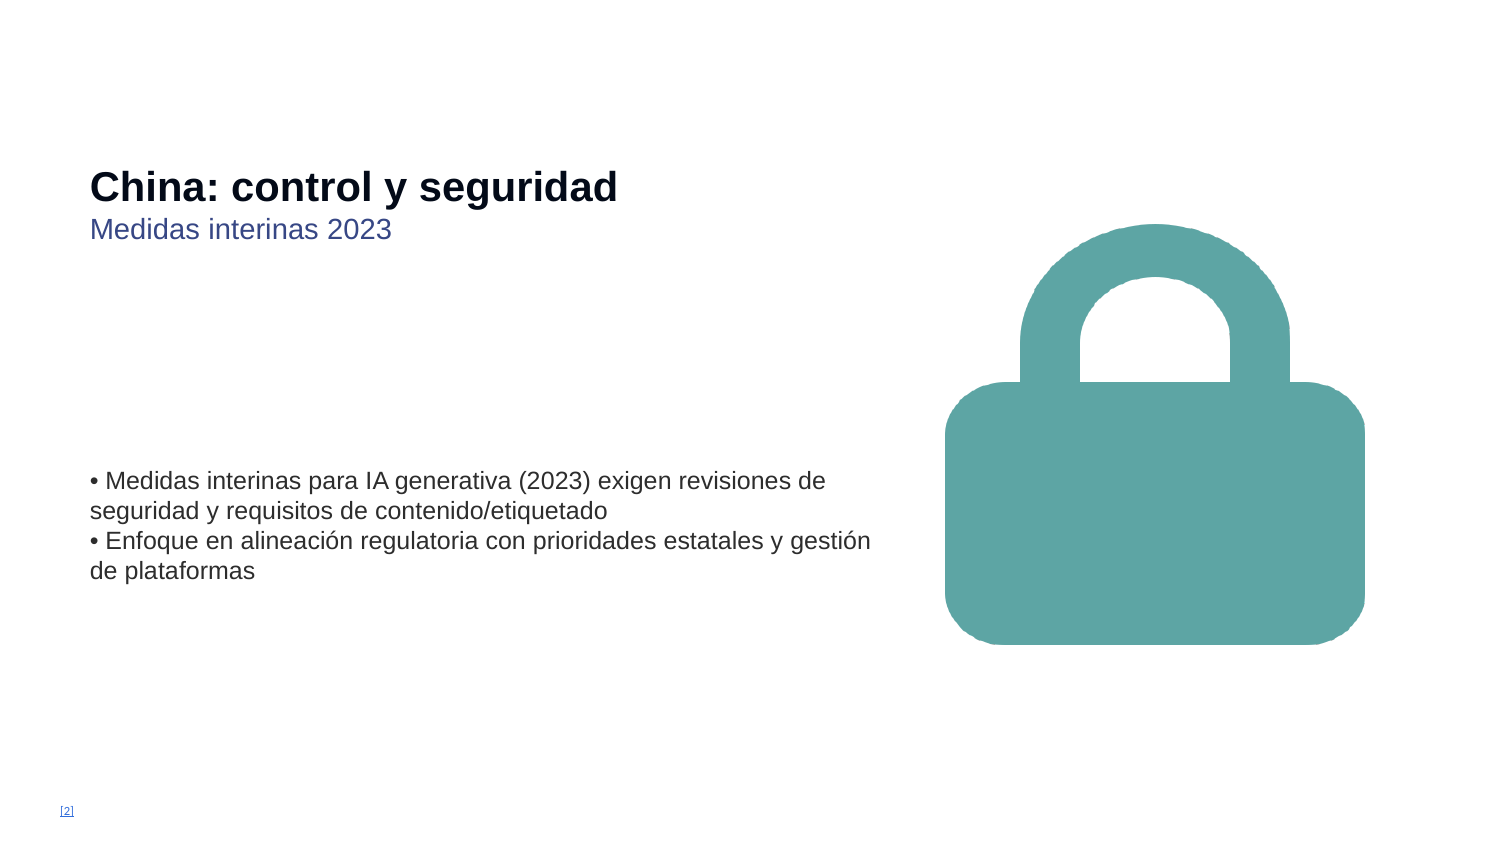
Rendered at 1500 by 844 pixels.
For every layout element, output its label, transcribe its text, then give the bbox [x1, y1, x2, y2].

picture [944, 224, 1365, 645]
text_box China: control y seguridad Medidas interinas 2023 [74, 119, 900, 285]
text_box [2] [59, 791, 1440, 829]
text_box • Medidas interinas para IA generativa (2023) exigen revisiones de seguridad y requisitos de contenido/etiquetado • Enfoque en alineación regulatoria con prioridades estatales y gestión de plataformas [74, 299, 900, 750]
